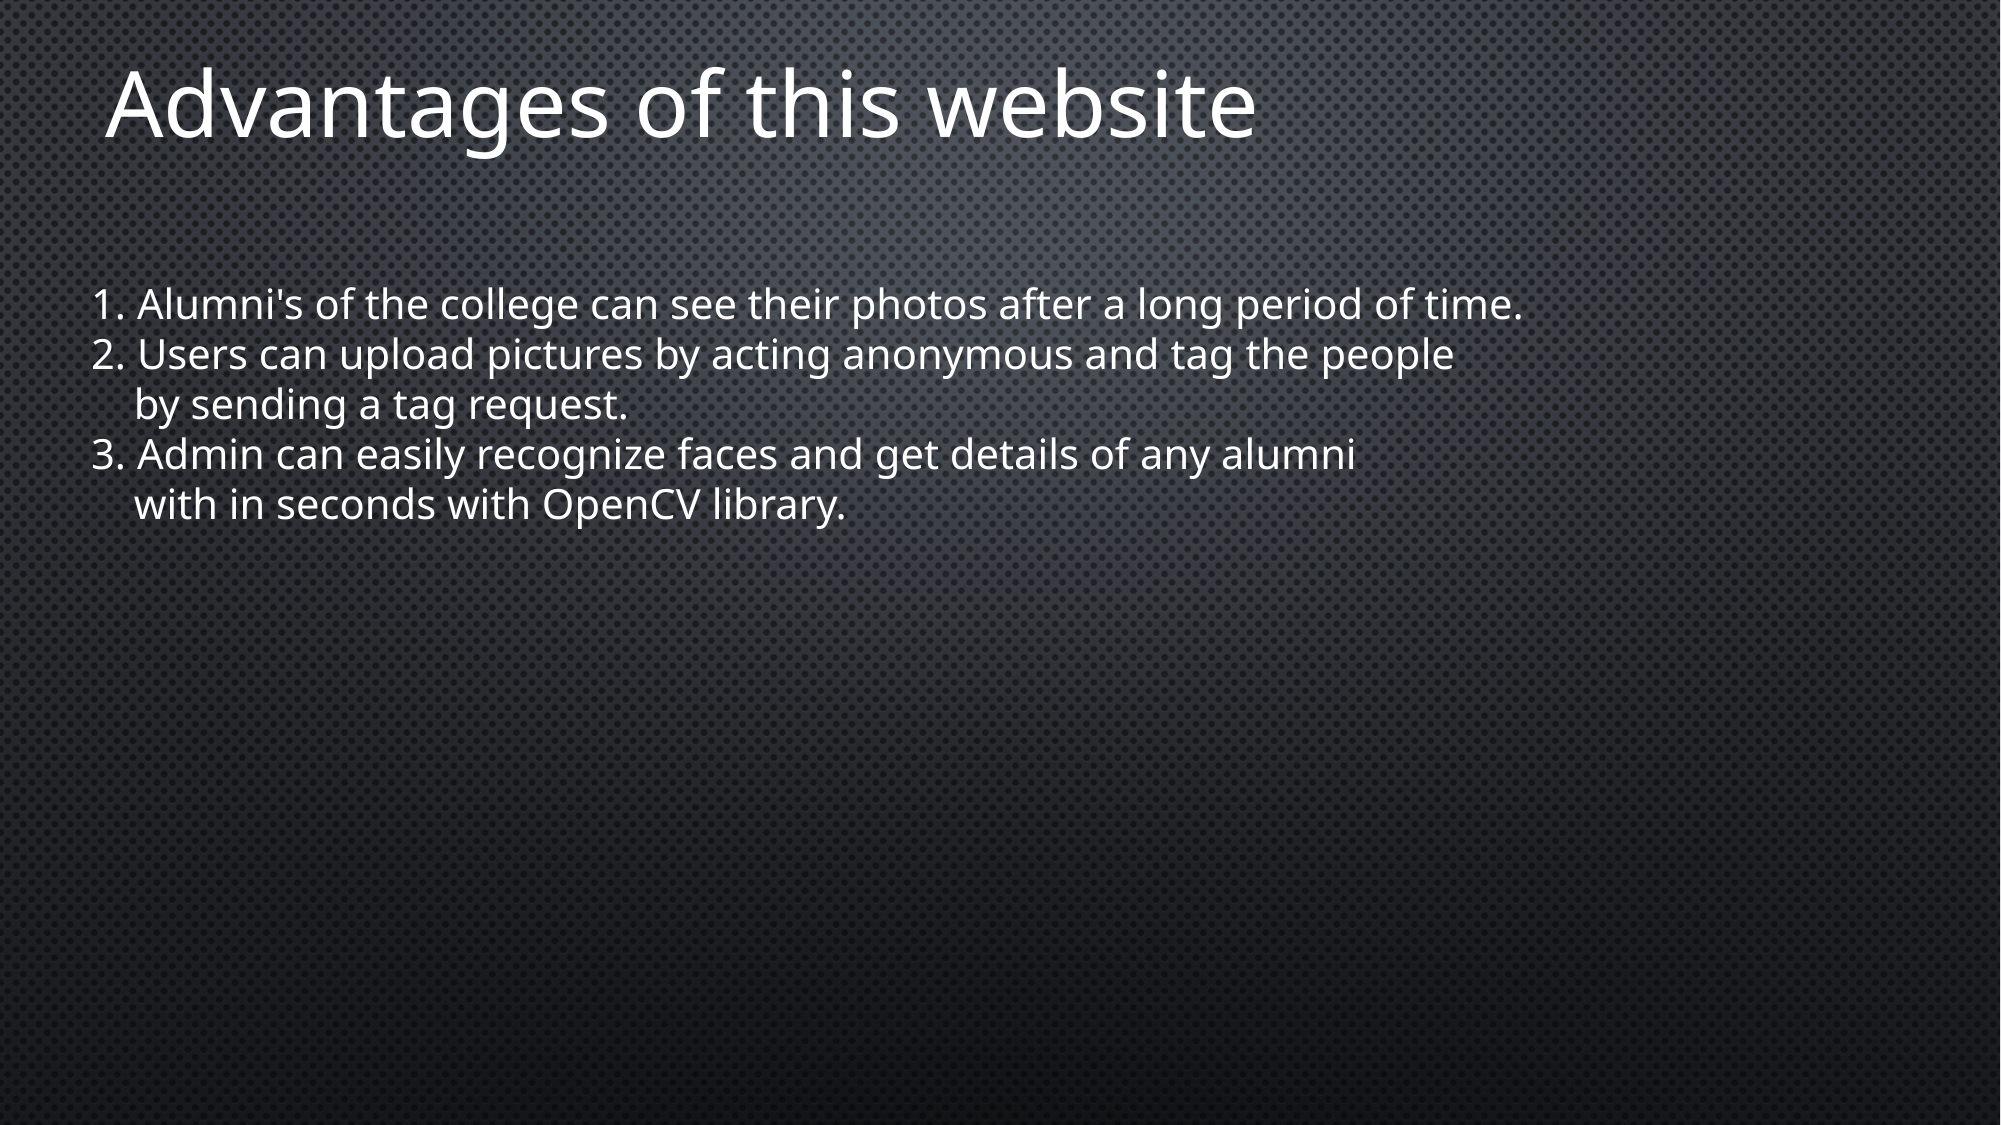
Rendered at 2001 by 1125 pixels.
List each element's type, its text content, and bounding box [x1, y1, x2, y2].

text_box 1. Alumni's of the college can see their photos after a long period of time. 2. Users can upload pictures by acting anonymous and tag the people by sending a tag request. 3. Admin can easily recognize faces and get details of any alumni with in seconds with OpenCV library. [76, 270, 1540, 536]
text_box Advantages of this website [90, 38, 1276, 164]
